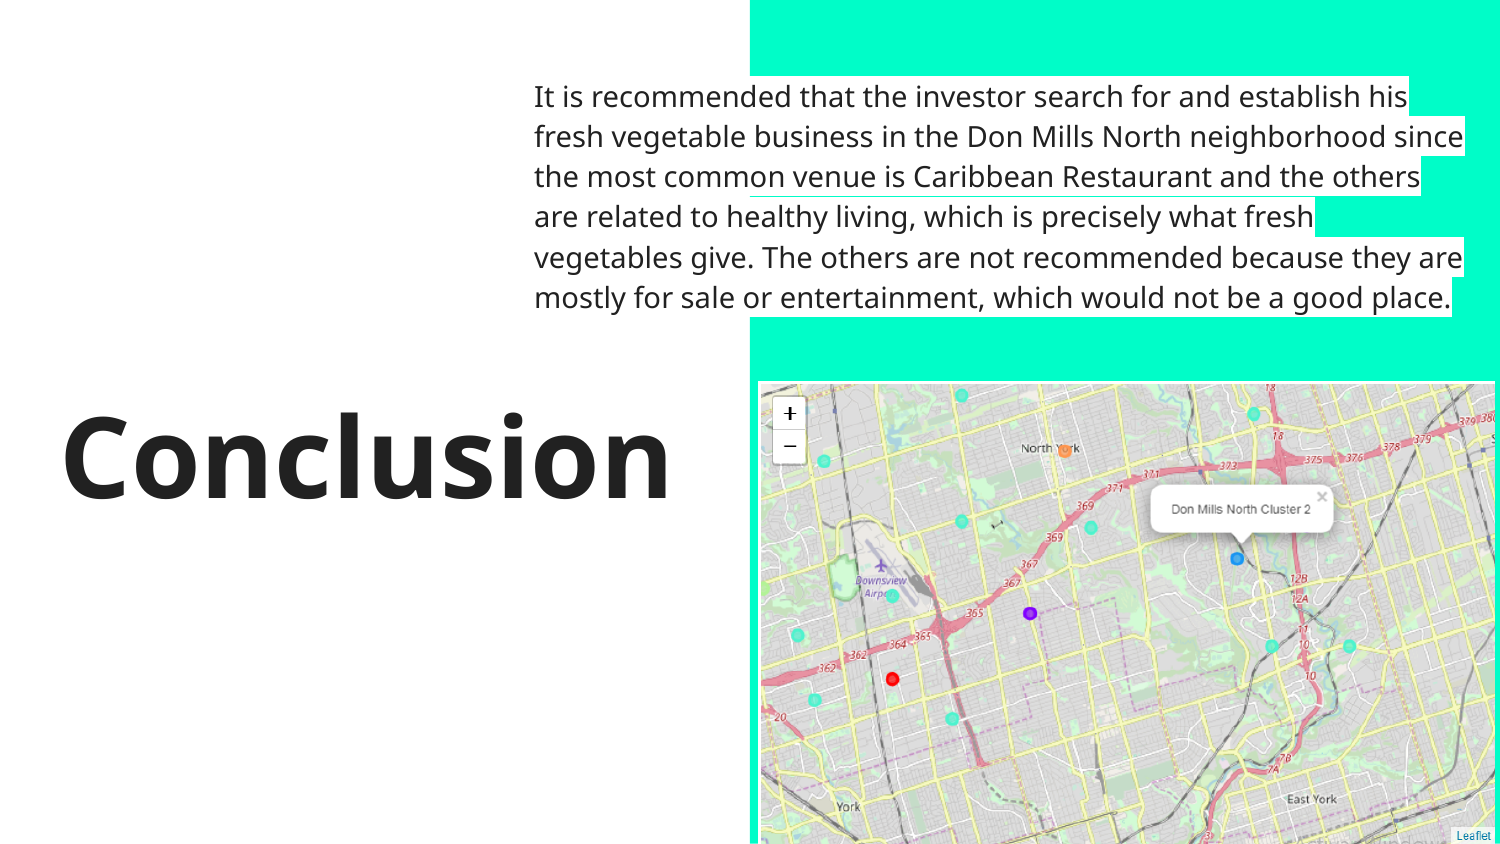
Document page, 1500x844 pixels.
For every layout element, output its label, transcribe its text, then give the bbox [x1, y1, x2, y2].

list It is recommended that the investor search for and establish his fresh vegetable business in the Don Mills North neighborhood since the most common venue is Caribbean Restaurant and the others are related to healthy living, which is precisely what fresh vegetables give. The others are not recommended because they are mostly for sale or entertainment, which would not be a good place. [519, 24, 1480, 363]
picture [758, 381, 1495, 844]
title Conclusion [35, 255, 699, 537]
